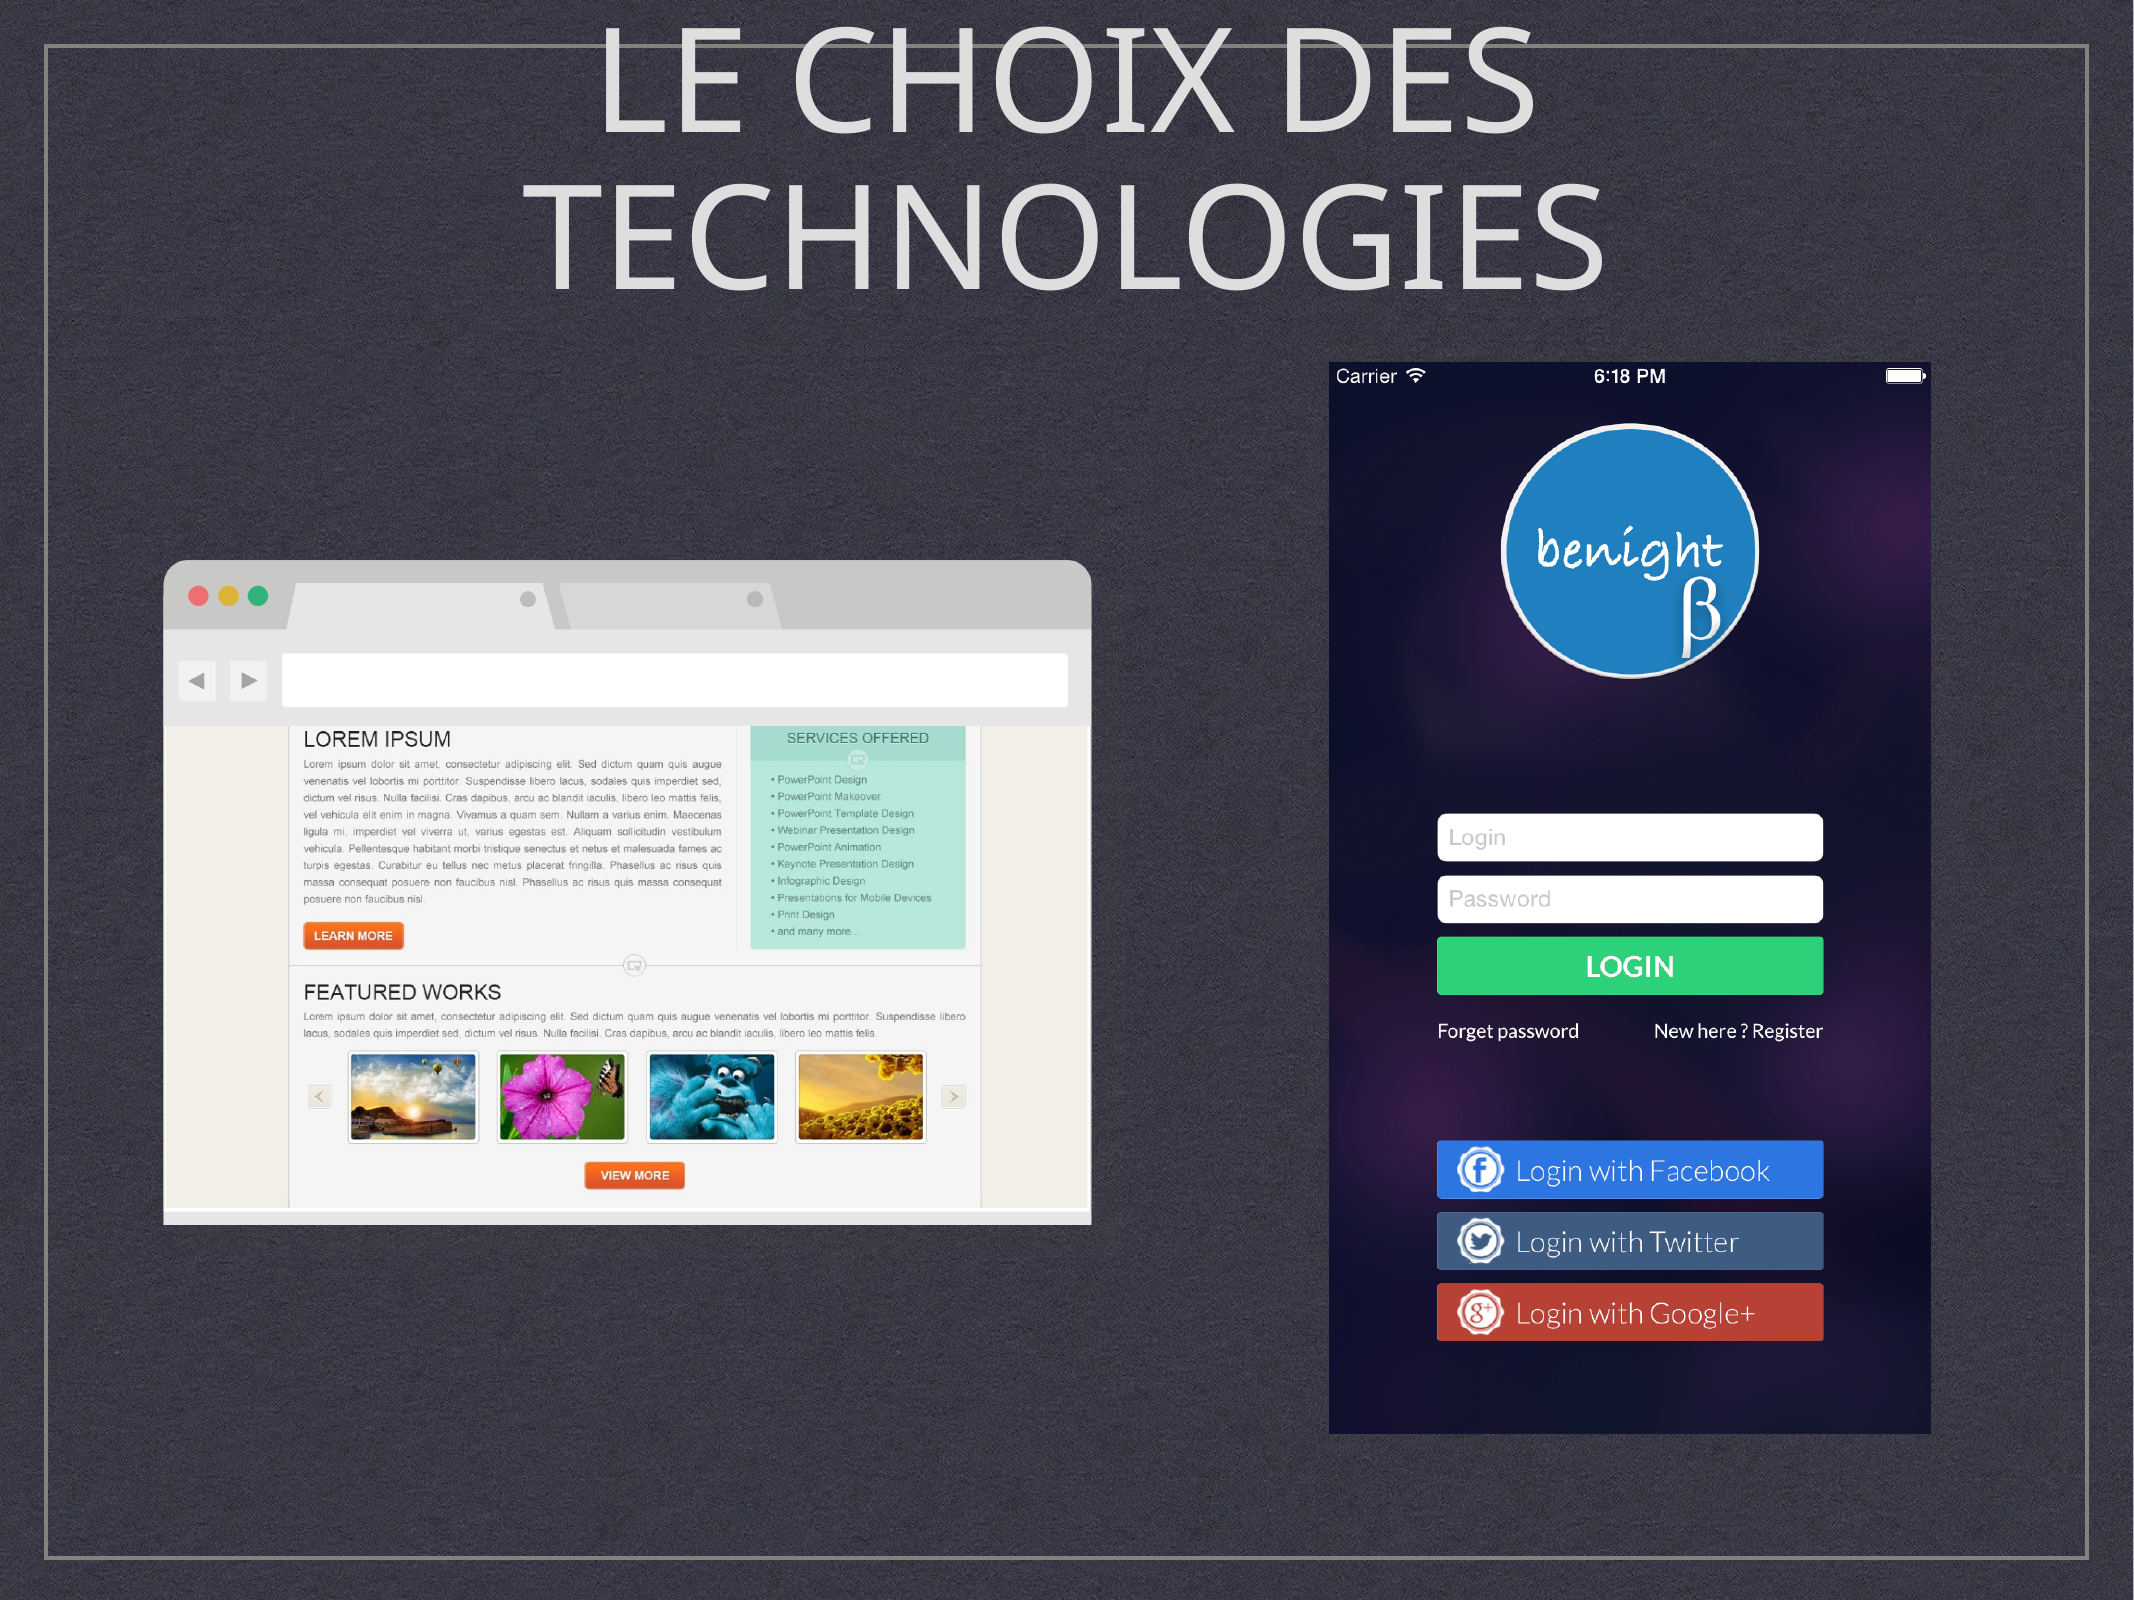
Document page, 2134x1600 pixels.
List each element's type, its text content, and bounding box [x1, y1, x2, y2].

picture [0, 0, 2134, 1600]
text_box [147, 538, 1126, 1259]
title Le Choix des Technologies [201, 63, 1932, 264]
